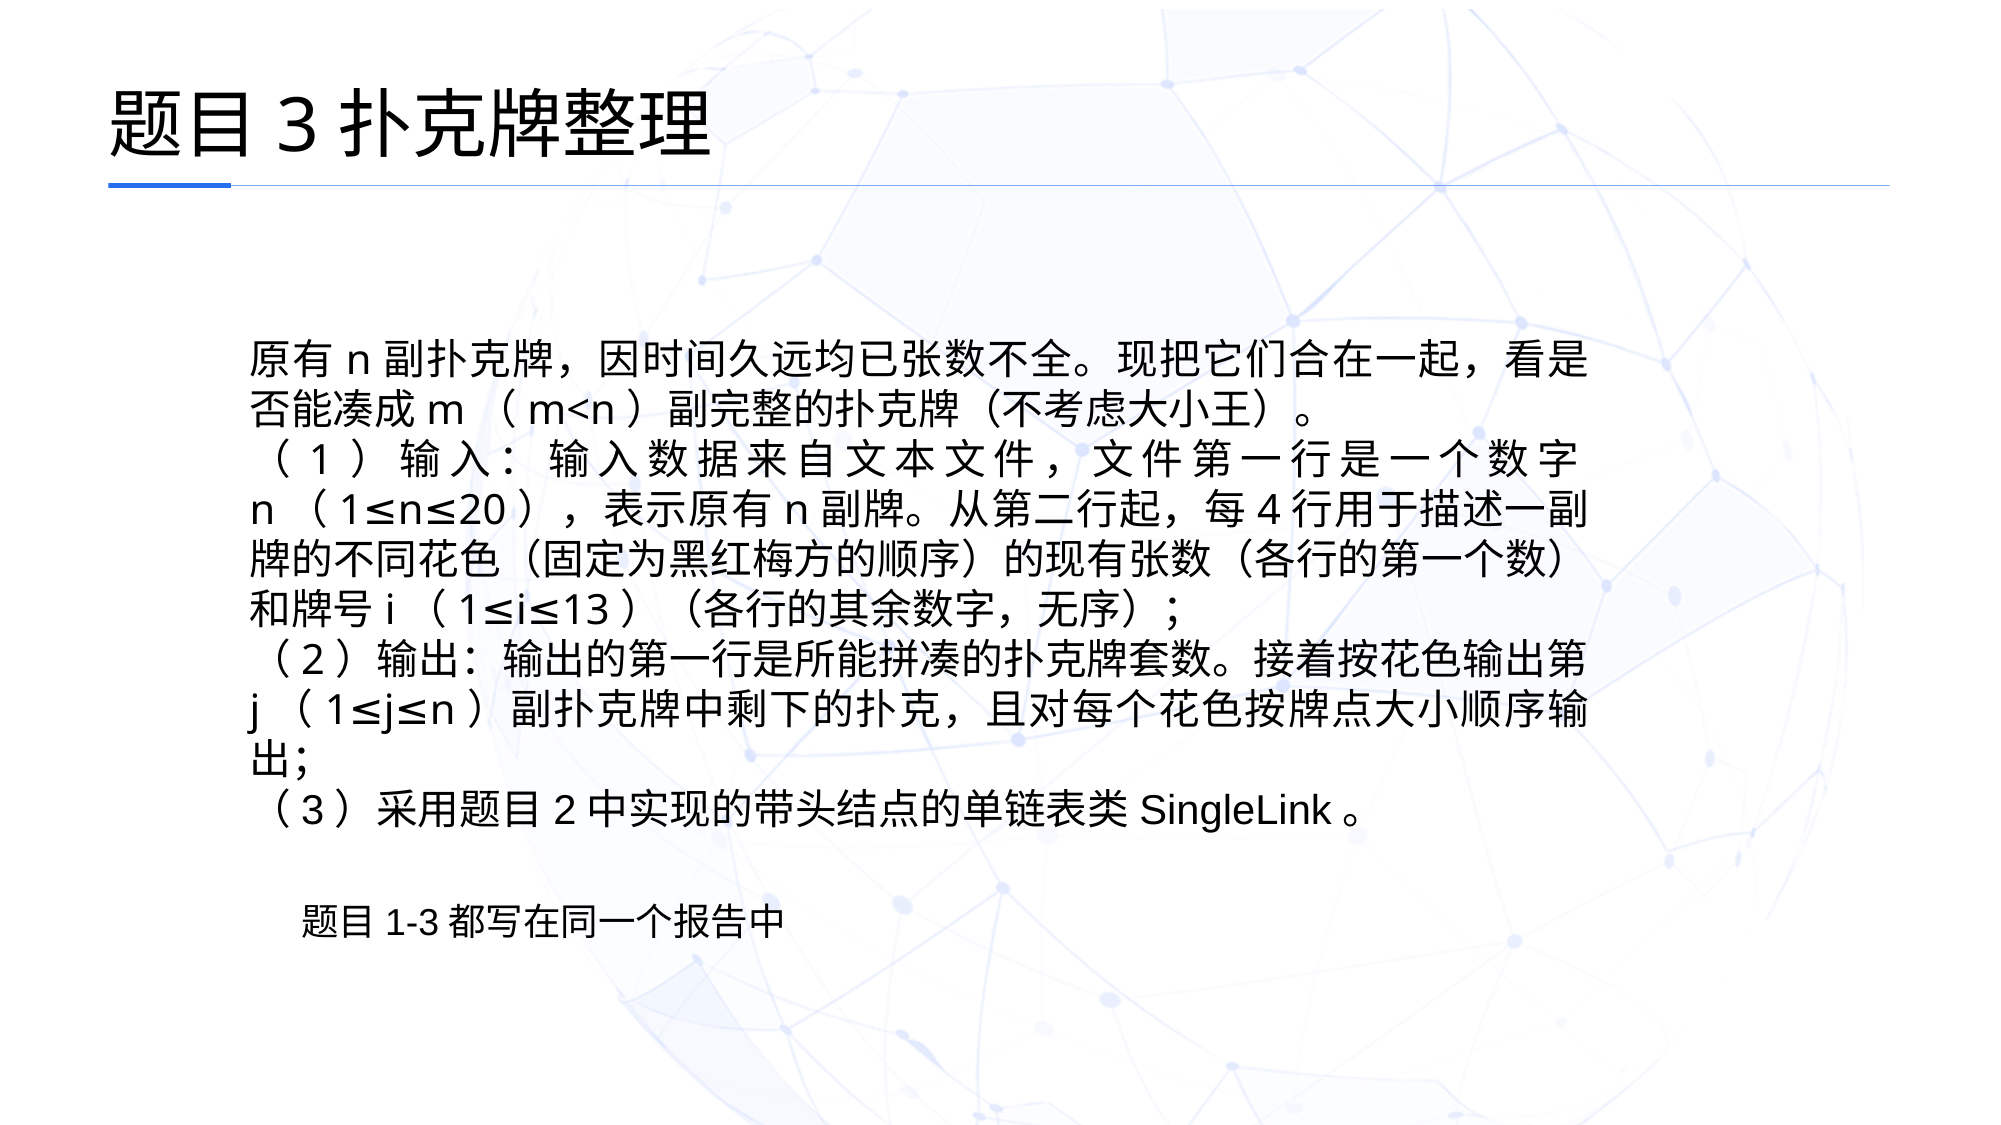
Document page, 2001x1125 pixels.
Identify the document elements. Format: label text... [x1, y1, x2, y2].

picture [465, 9, 1864, 1125]
text_box 题目1-3都写在同一个报告中 [301, 898, 786, 944]
list 题目3扑克牌整理 [108, 86, 823, 178]
text_box 原有n副扑克牌，因时间久远均已张数不全。现把它们合在一起，看是否能凑成m（m<n）副完整的扑克牌（不考虑大小王）。 （1）输入：输入数据来自文本文件，文件第一行是一个数字n（1≤n≤20），表示原有n副牌。从第二行起，每4行用于描述一副牌的不同花色（固定为黑红梅方的顺序）的现有张数（各行的第一个数）和牌号i（1≤i≤13）（各行的其余数字，无序）； （2）输出：输出的第一行是所能拼凑的扑克牌套数。接着按花色输出第j（1≤j≤n）副扑克牌中剩下的扑克，且对每个花色按牌点大小顺序输出； （3）采用题目2中实现的带头结点的单链表类SingleLink。 [234, 280, 1605, 841]
